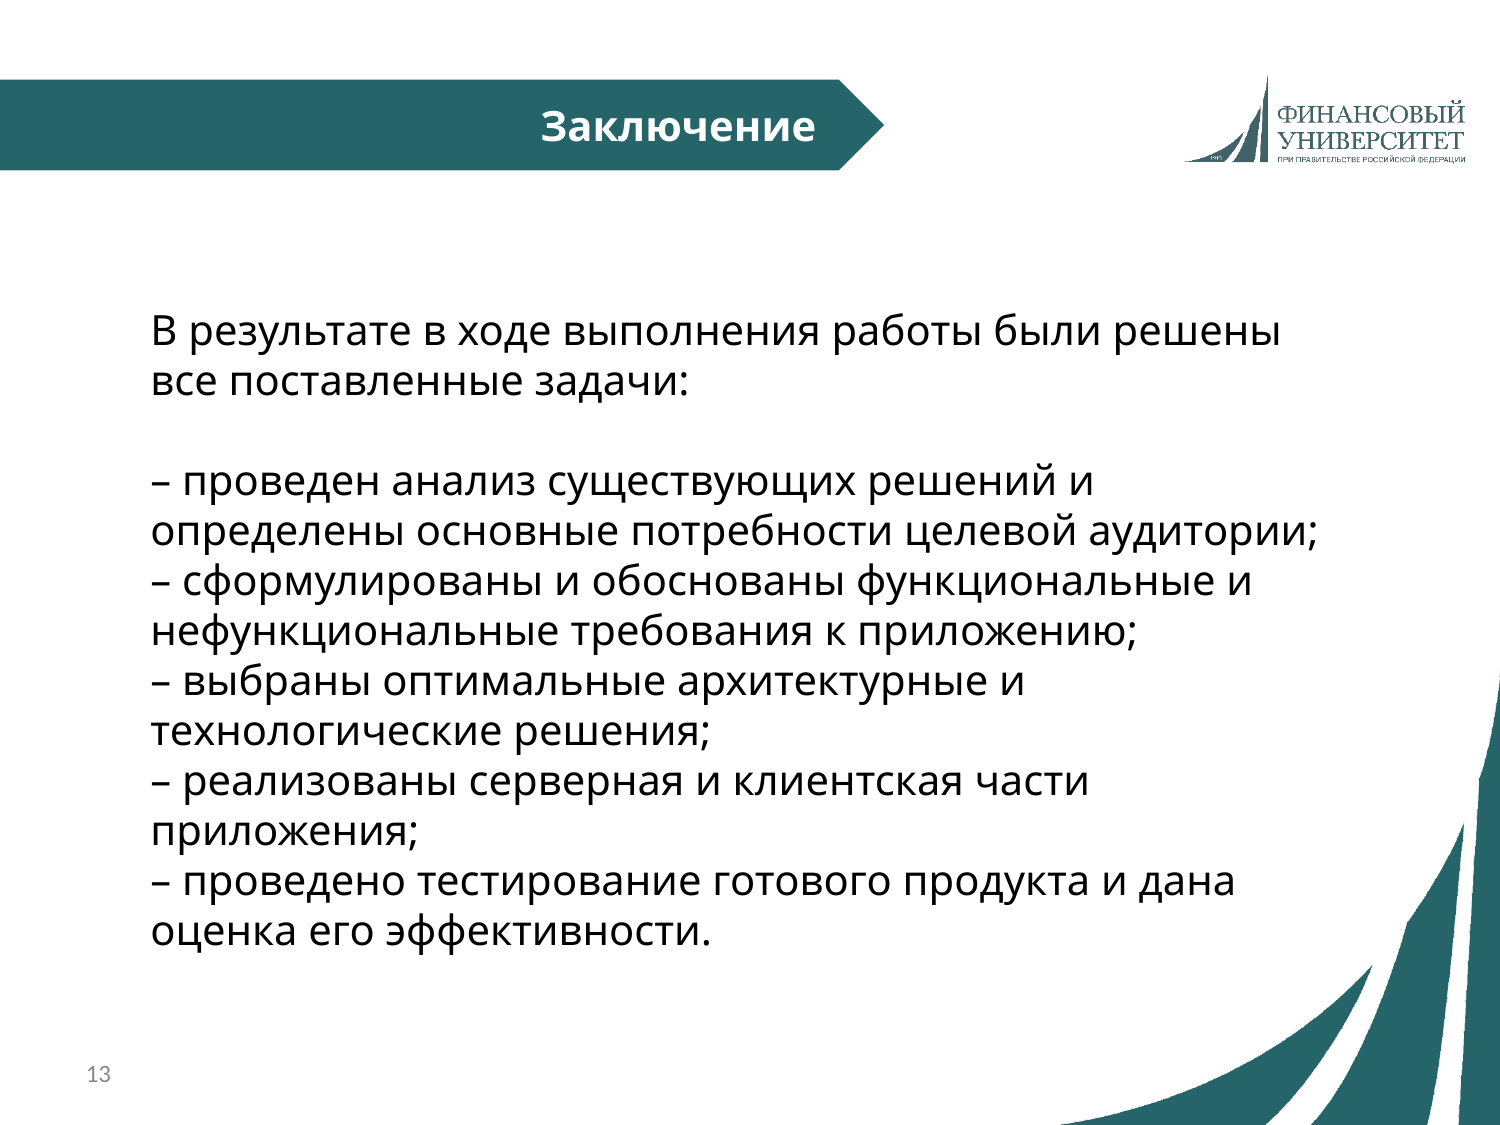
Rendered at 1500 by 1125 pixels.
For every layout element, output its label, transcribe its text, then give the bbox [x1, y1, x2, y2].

text_box Заключение [390, 92, 832, 158]
text_box [0, 79, 885, 171]
picture [1048, 650, 1500, 1125]
picture [1182, 69, 1466, 171]
slide_number 13 [0, 1042, 127, 1103]
text_box В результате в ходе выполнения работы были решены все поставленные задачи: – проведен анализ существующих решений и определены основные потребности целевой аудитории; – сформулированы и обоснованы функциональные и нефункциональные требования к приложению; – выбраны оптимальные архитектурные и технологические решения; – реализованы серверная и клиентская части приложения; – проведено тестирование готового продукта и дана оценка его эффективности. [135, 296, 1365, 962]
